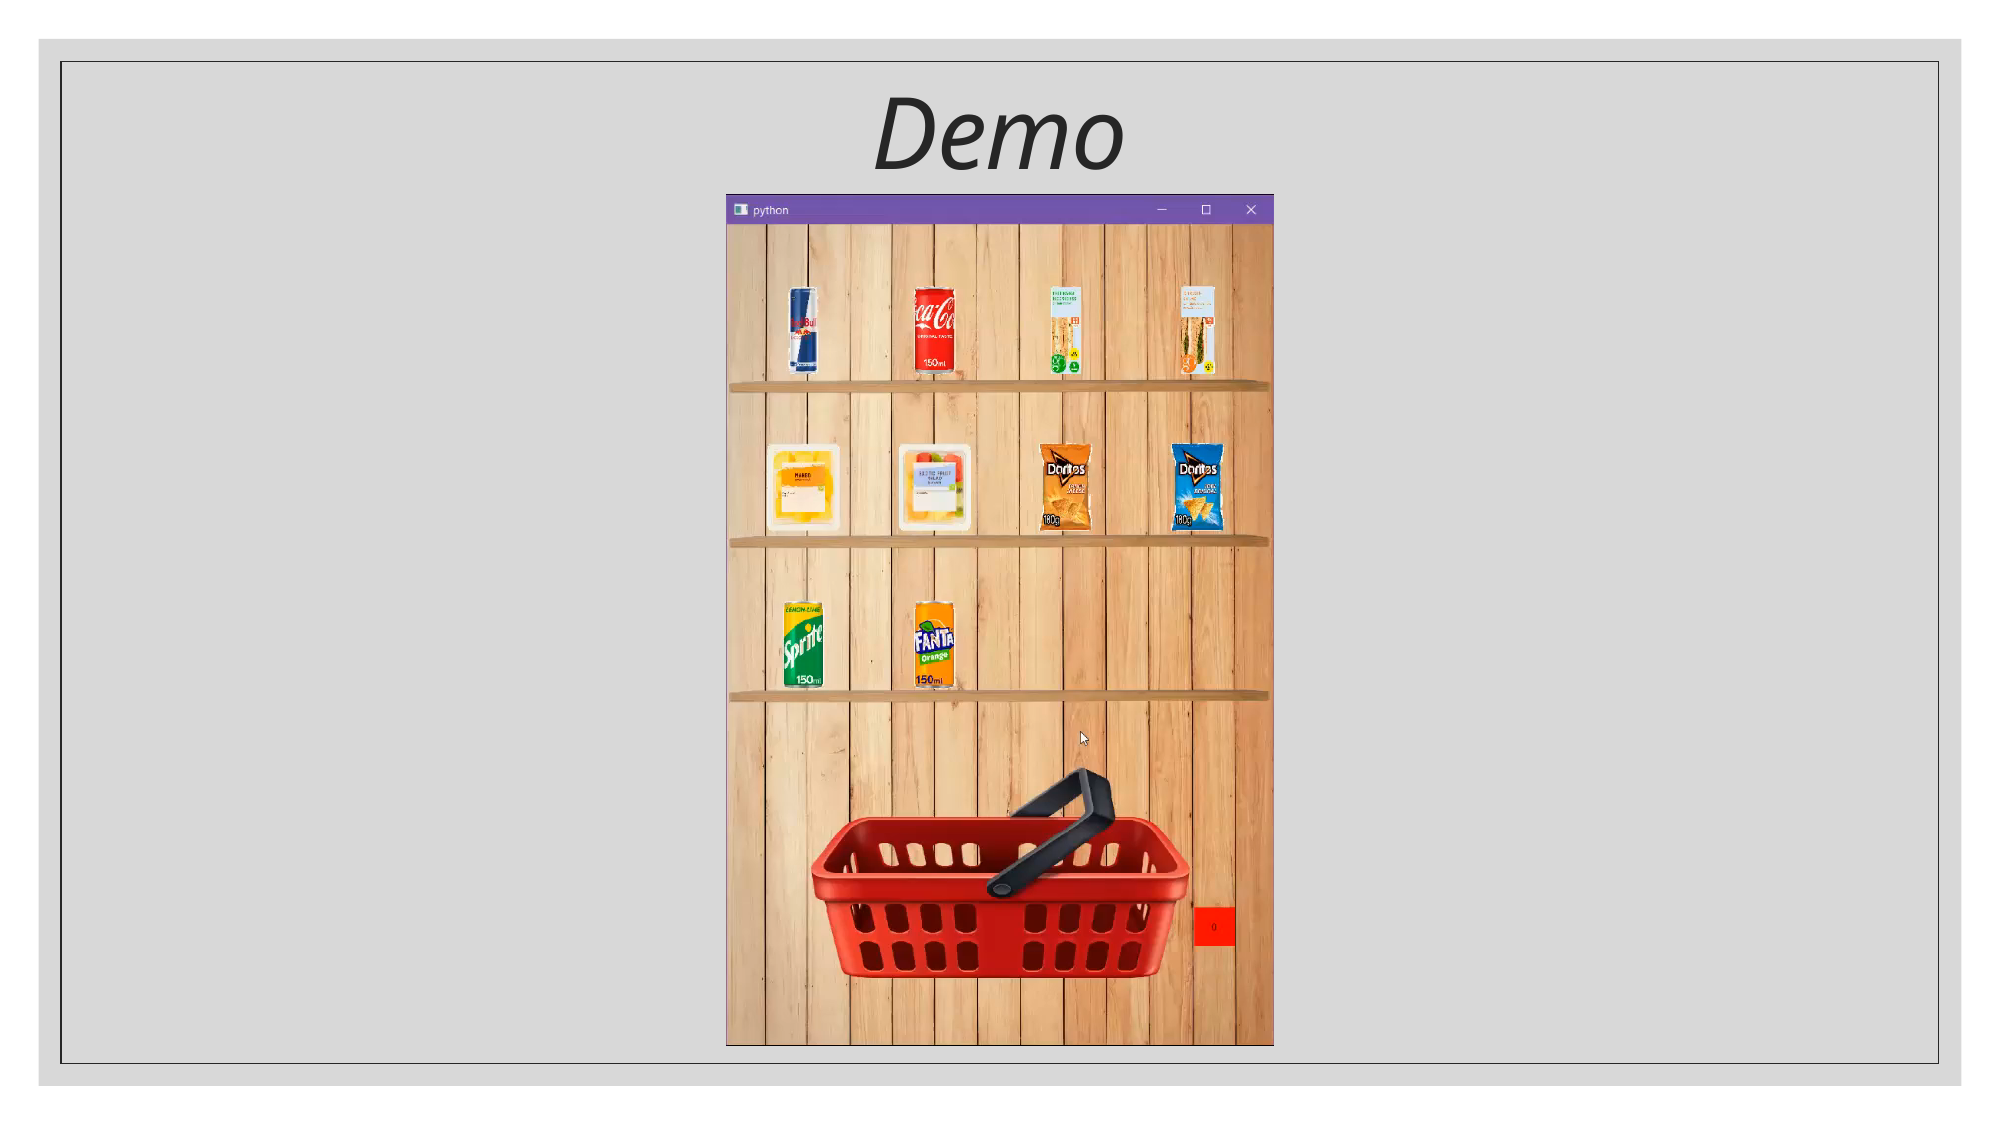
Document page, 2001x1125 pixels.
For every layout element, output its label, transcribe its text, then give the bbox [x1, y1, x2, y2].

title Demo [174, 24, 1825, 250]
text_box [725, 194, 1275, 1047]
